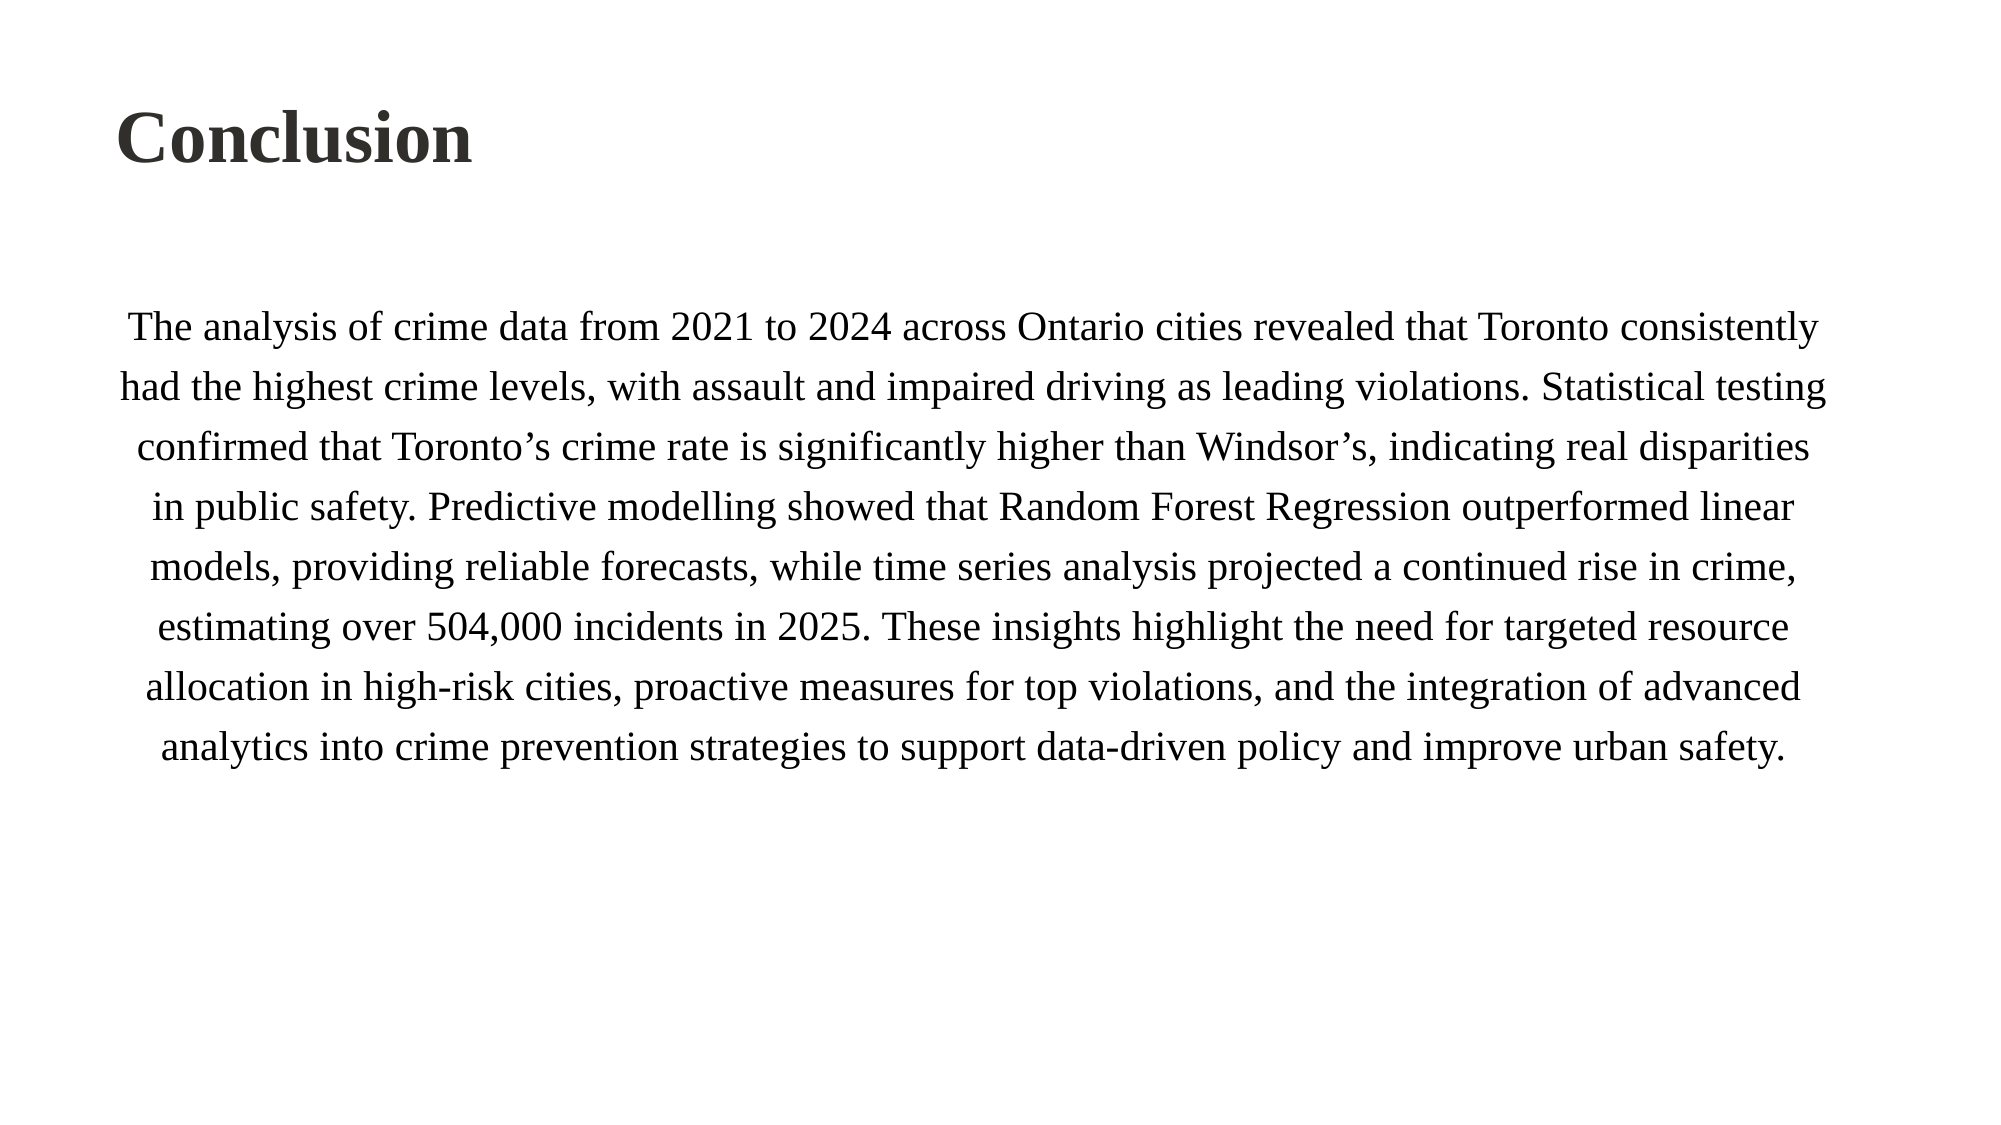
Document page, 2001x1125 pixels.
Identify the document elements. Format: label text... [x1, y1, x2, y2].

list The analysis of crime data from 2021 to 2024 across Ontario cities revealed that Toronto consistently had the highest crime levels, with assault and impaired driving as leading violations. Statistical testing confirmed that Toronto’s crime rate is significantly higher than Windsor’s, indicating real disparities in public safety. Predictive modelling showed that Random Forest Regression outperformed linear models, providing reliable forecasts, while time series analysis projected a continued rise in crime, estimating over 504,000 incidents in 2025. These insights highlight the need for targeted resource allocation in high-risk cities, proactive measures for top violations, and the integration of advanced analytics into crime prevention strategies to support data-driven policy and improve urban safety. [100, 281, 1849, 1035]
title Conclusion [100, 90, 1849, 276]
